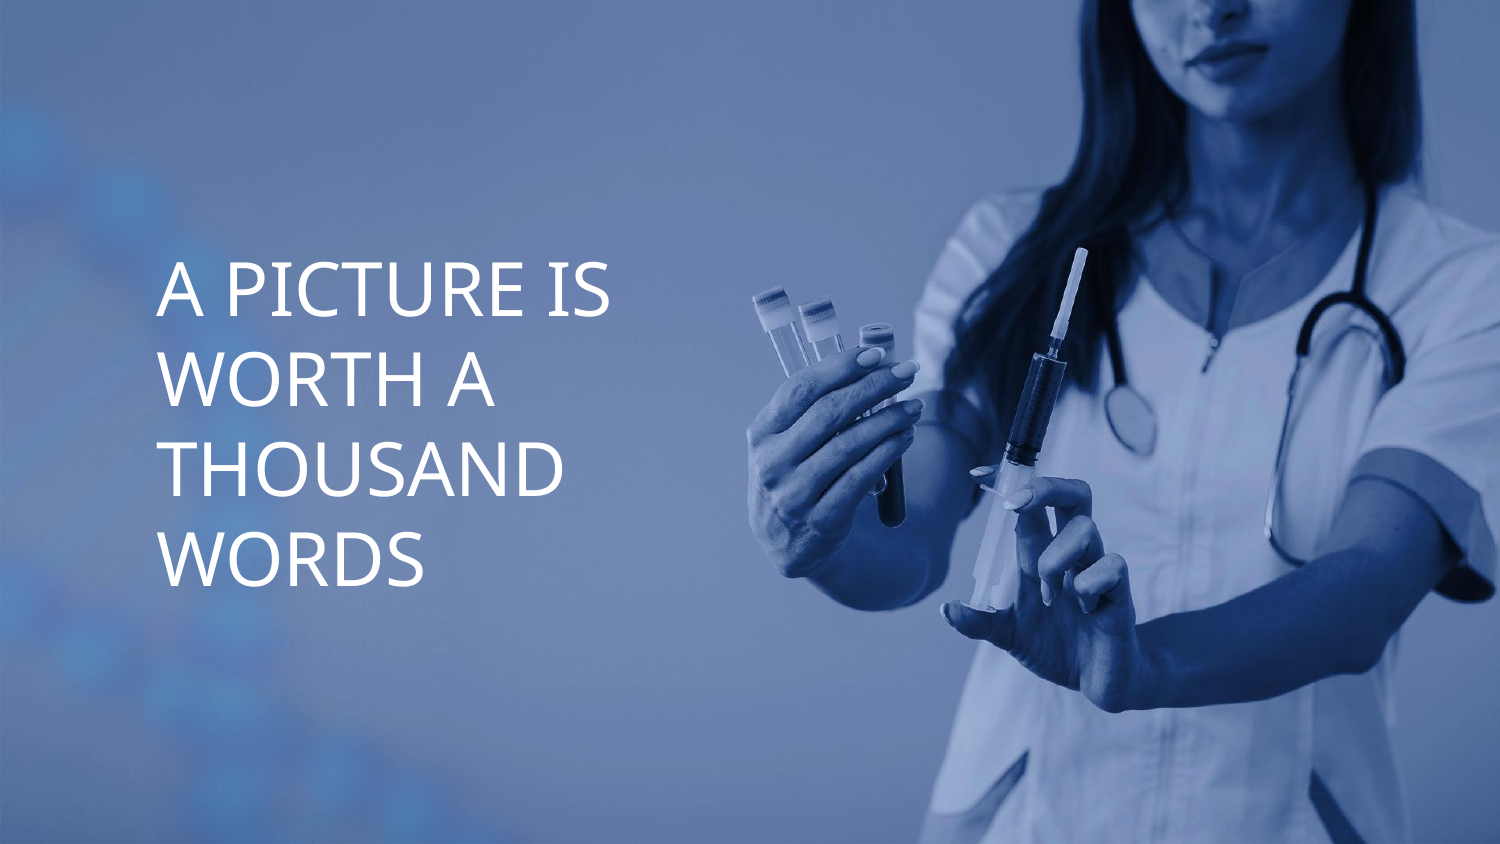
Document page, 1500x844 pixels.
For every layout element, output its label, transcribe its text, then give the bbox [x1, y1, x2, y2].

picture [0, 0, 1500, 844]
title A PICTURE IS WORTH A THOUSAND WORDS [141, 86, 860, 758]
